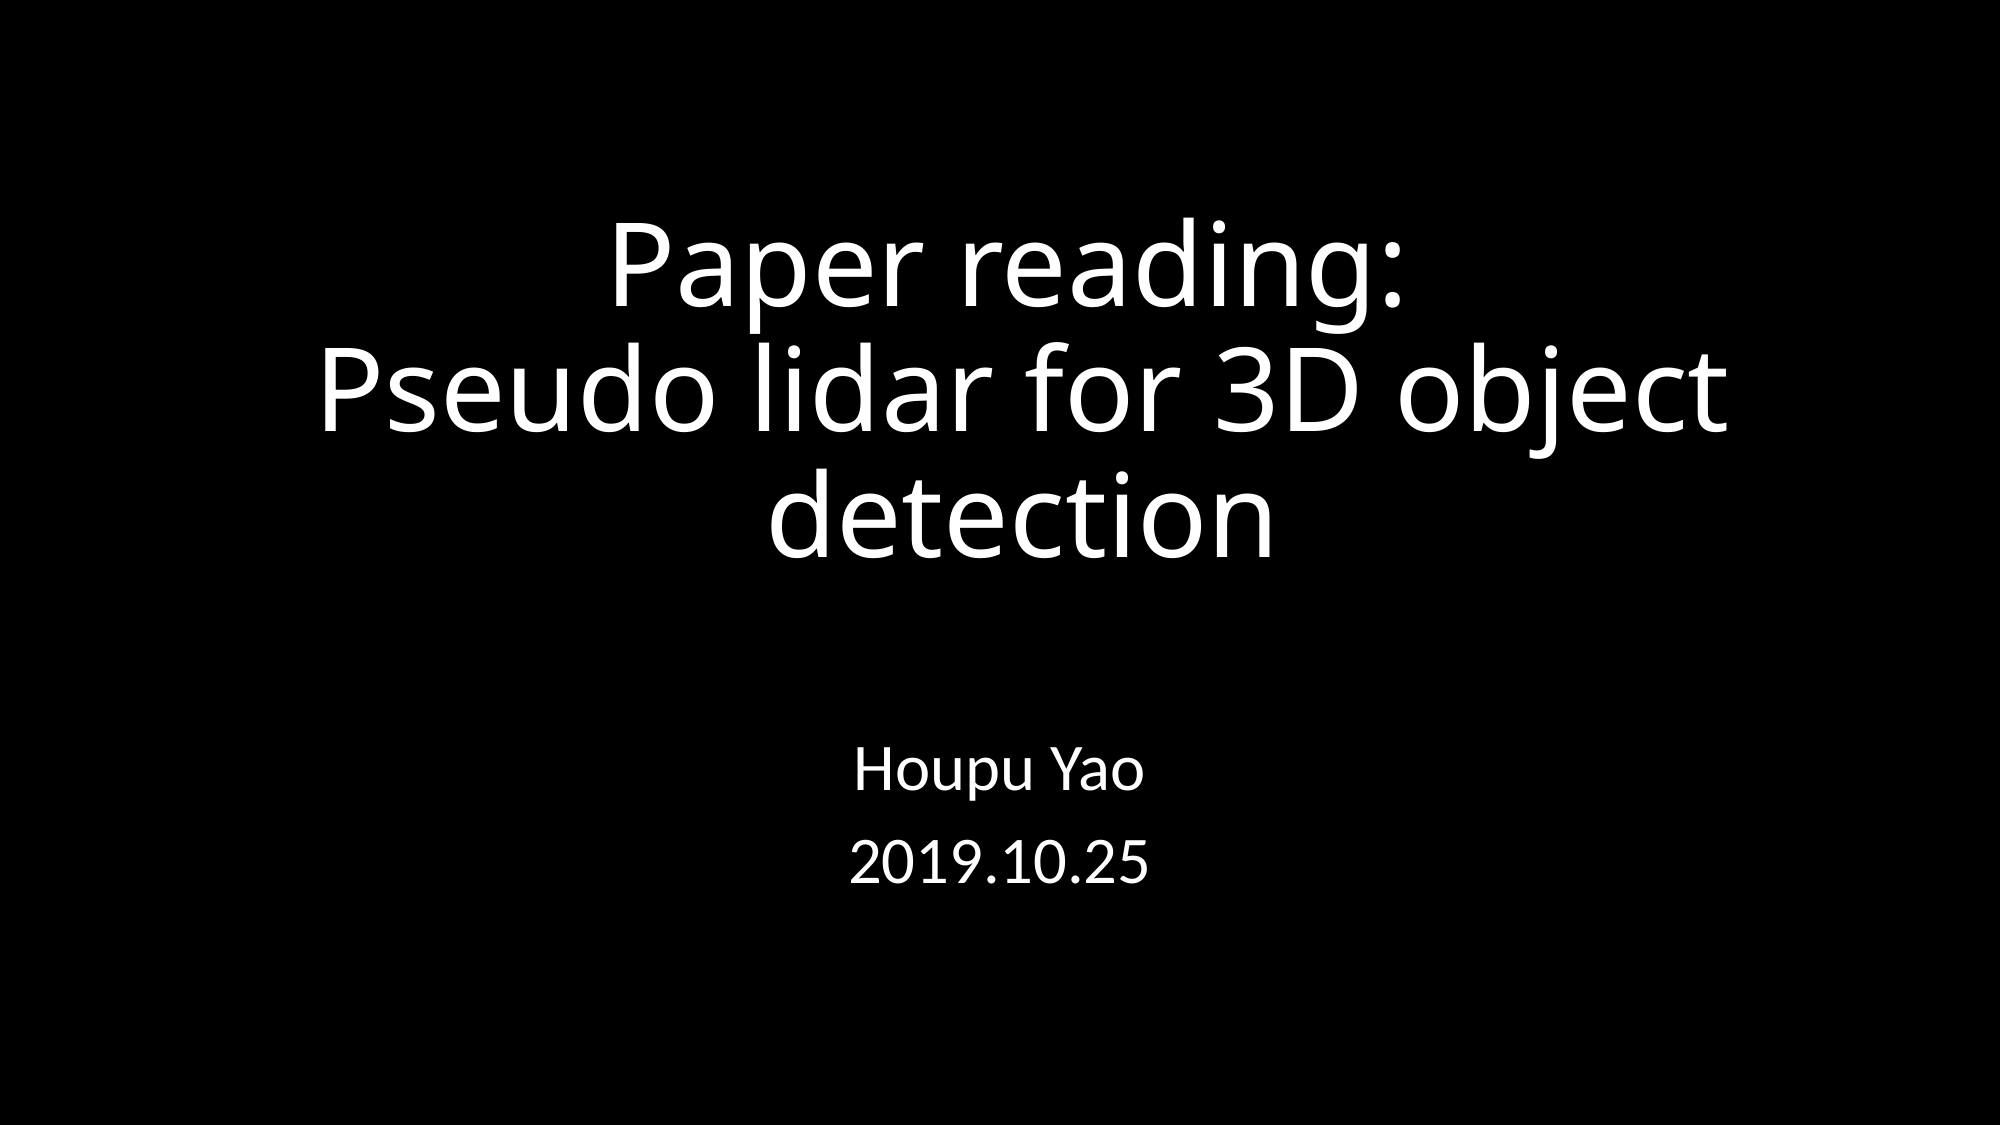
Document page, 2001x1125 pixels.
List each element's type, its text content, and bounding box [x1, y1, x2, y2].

subtitle Houpu Yao 2019.10.25 [249, 725, 1750, 997]
title Paper reading: Pseudo lidar for 3D object detection [147, 198, 1898, 590]
